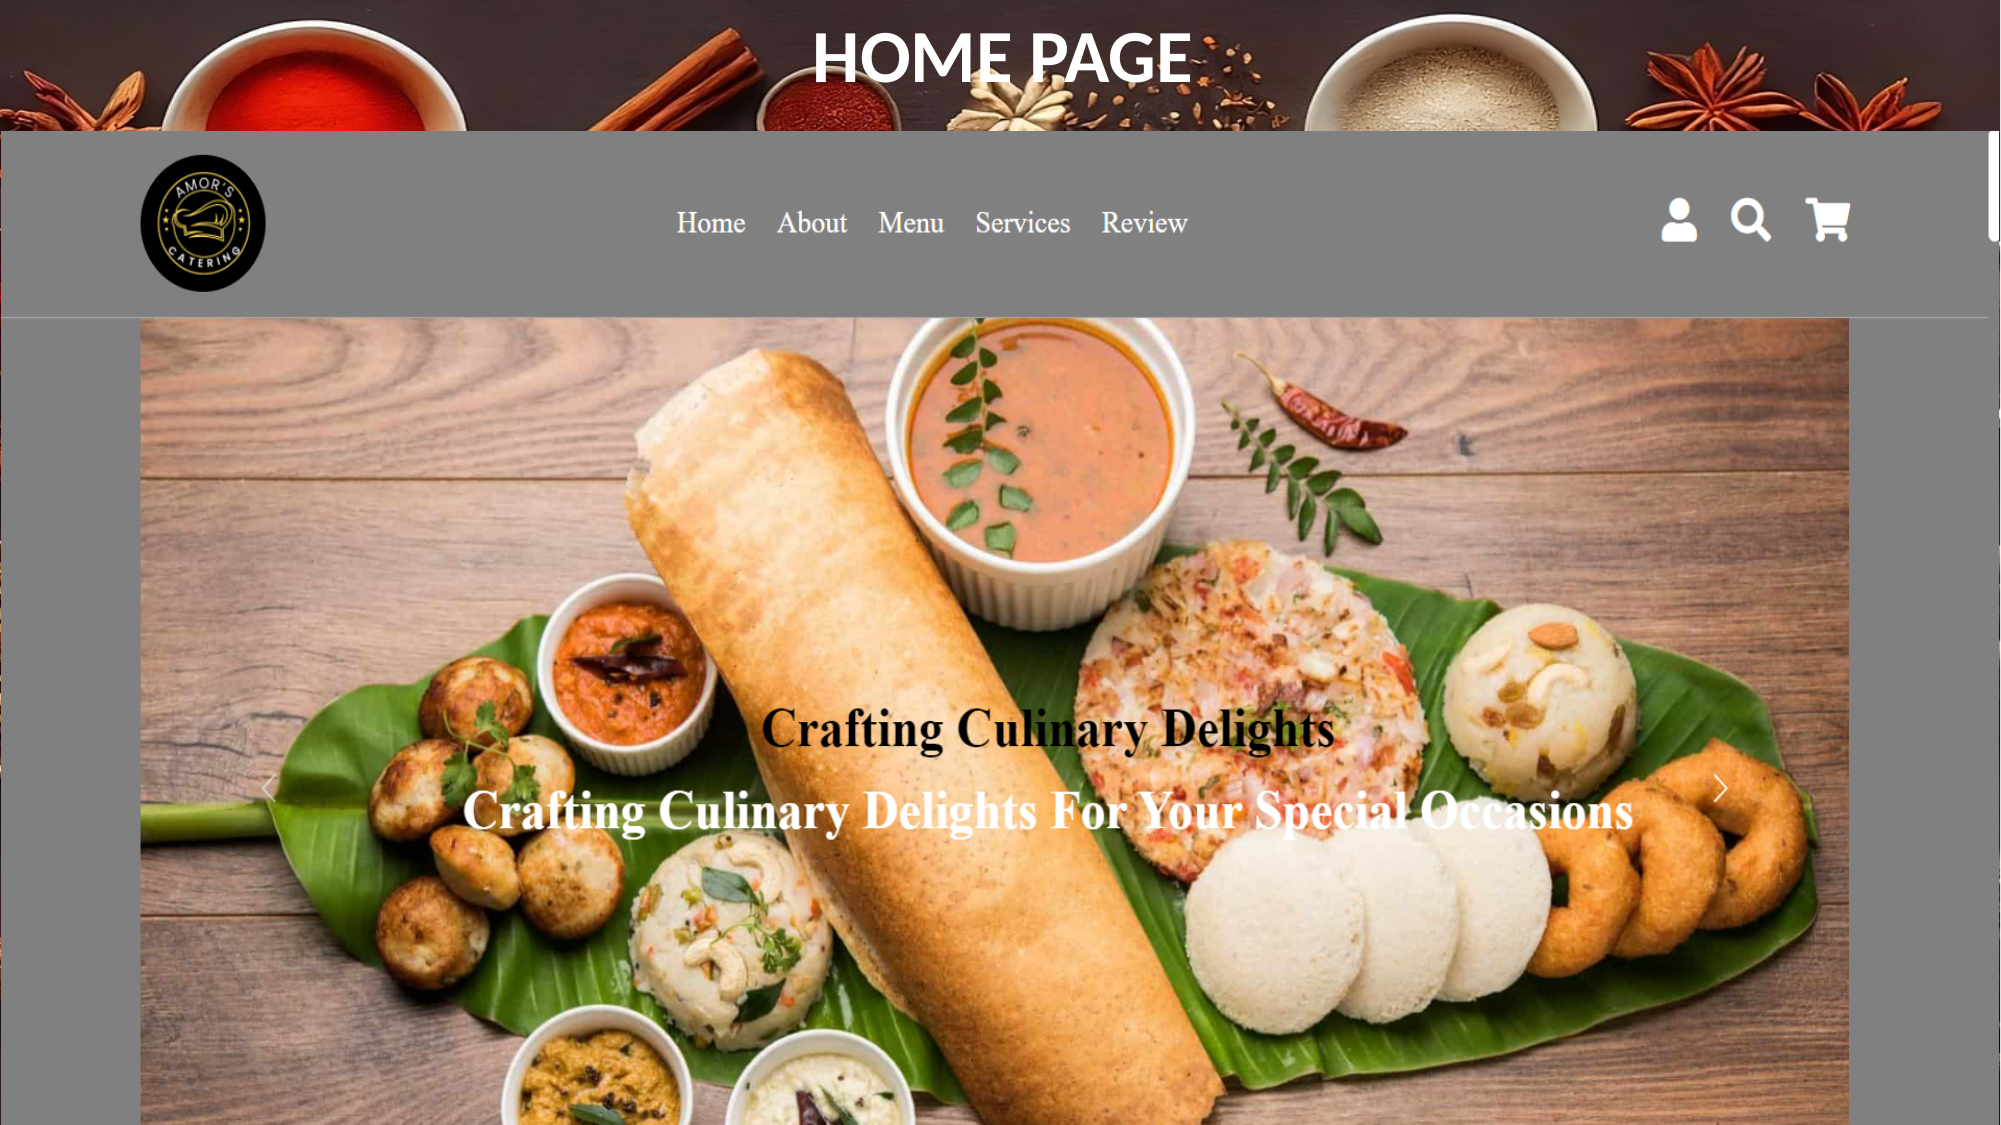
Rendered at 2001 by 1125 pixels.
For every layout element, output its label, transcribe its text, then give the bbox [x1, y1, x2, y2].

picture [0, 0, 2001, 1125]
text_box HOME PAGE [798, 0, 1209, 105]
